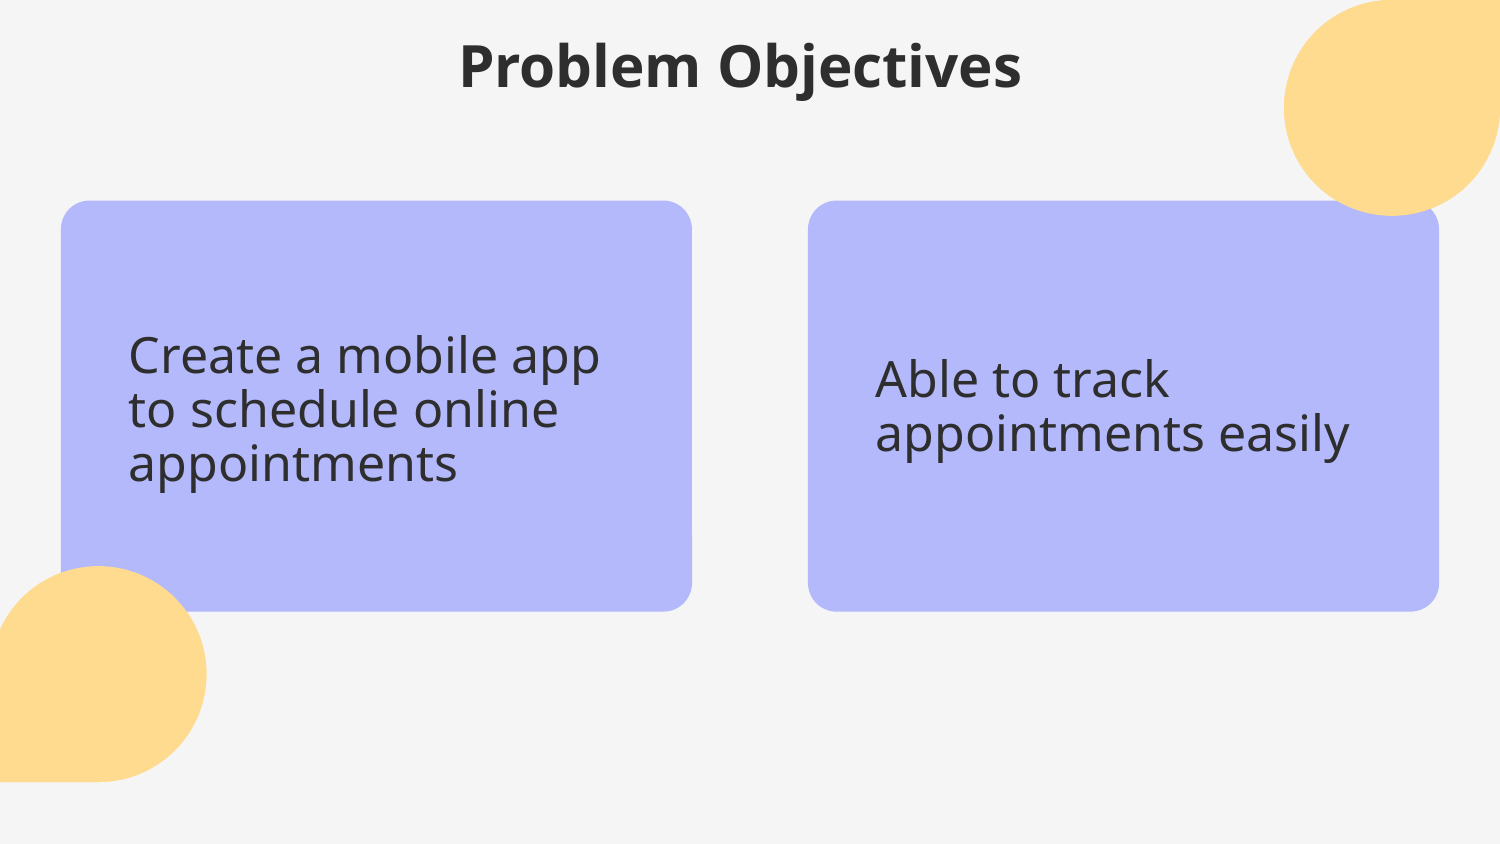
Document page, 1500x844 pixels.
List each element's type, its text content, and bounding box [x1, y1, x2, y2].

text_box Problem Objectives [443, 11, 1057, 108]
text_box [0, 566, 207, 783]
text_box [807, 200, 1440, 612]
title Able to track appointments easily [860, 373, 1387, 470]
title Create a mobile app to schedule online appointments [113, 404, 640, 501]
text_box [1284, 0, 1500, 216]
text_box [60, 200, 693, 612]
